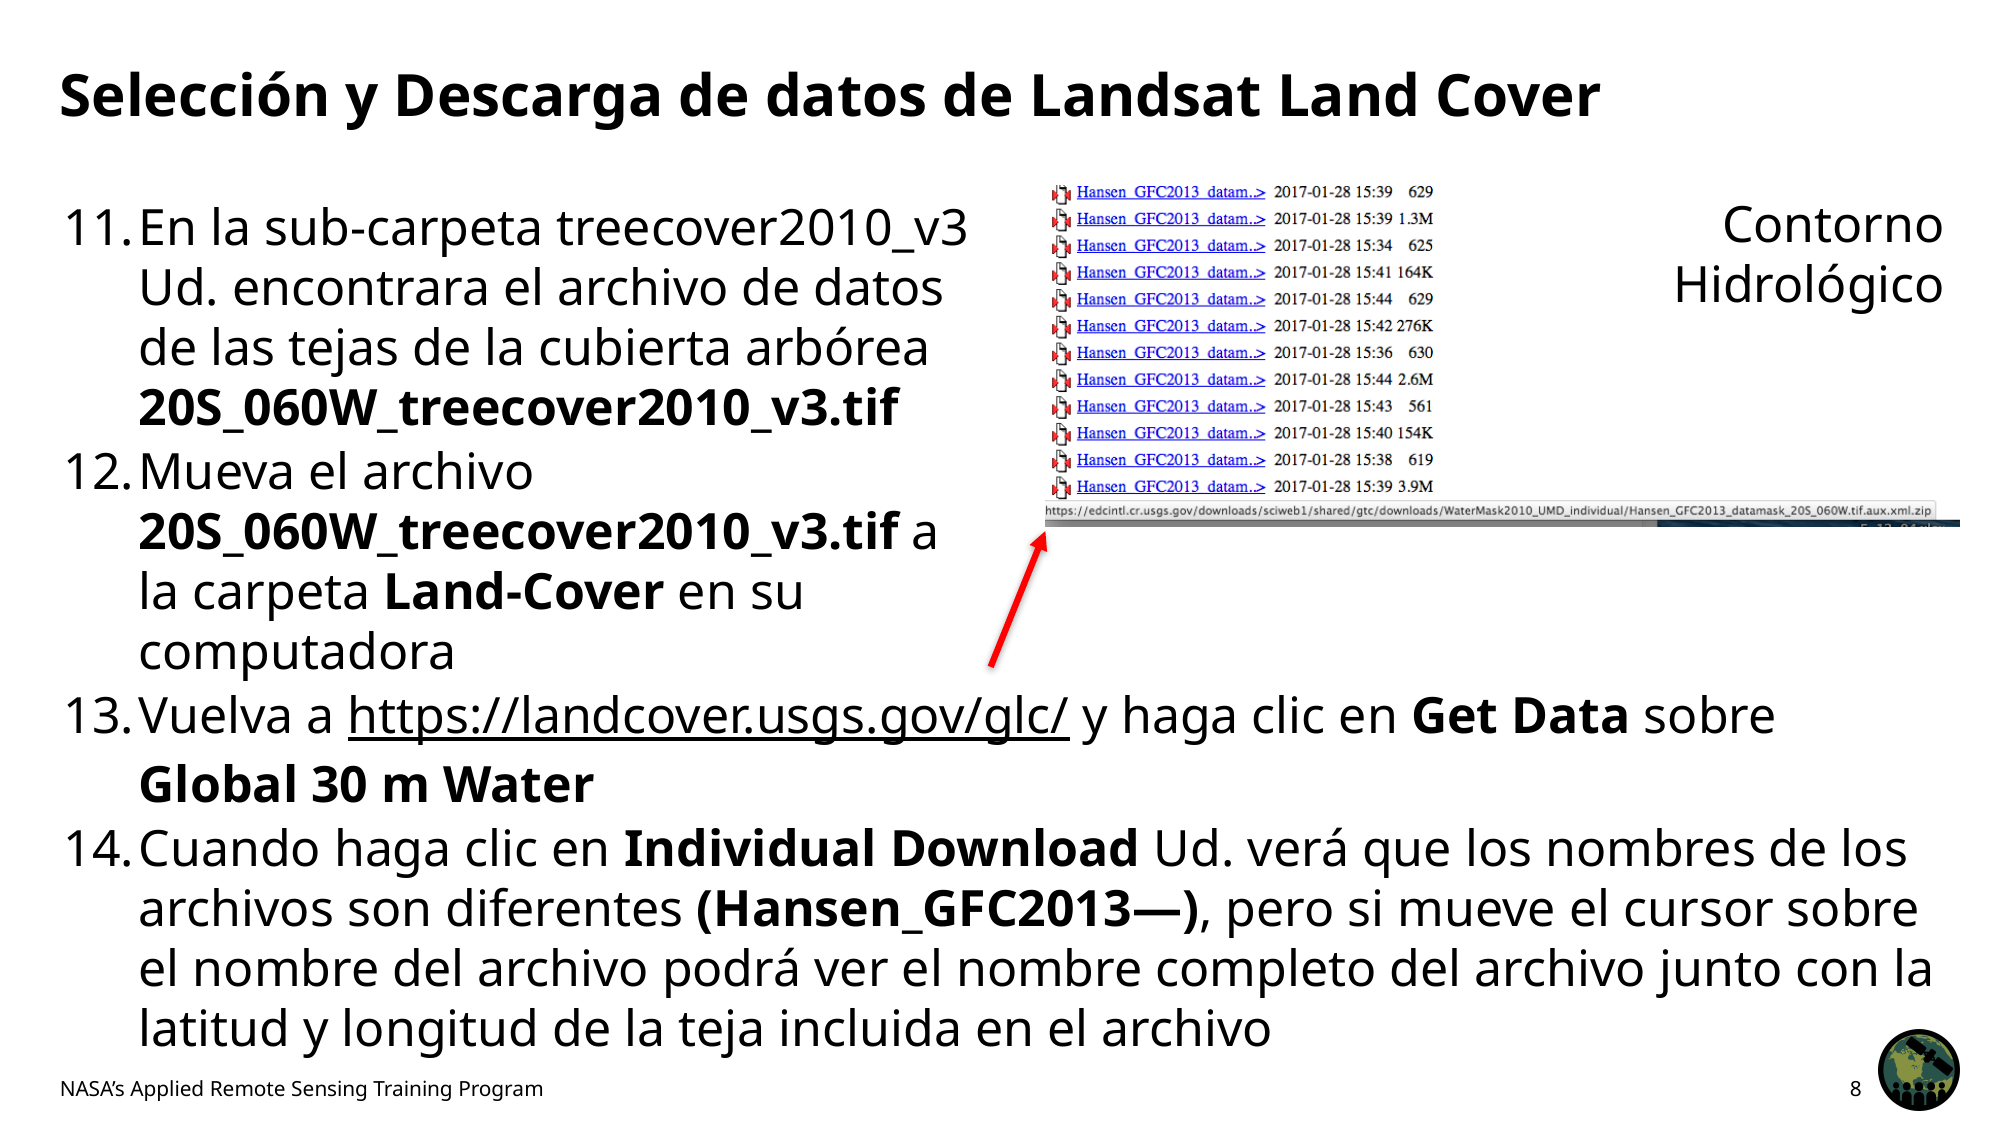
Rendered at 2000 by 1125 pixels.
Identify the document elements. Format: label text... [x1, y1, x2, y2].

title Selección y Descarga de datos de Landsat Land Cover [39, 45, 1960, 140]
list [1045, 185, 1960, 528]
list En la sub-carpeta treecover2010_v3 Ud. encontrara el archivo de datos de las tejas de la cubierta arbórea tile 20S_060W_treecover2010_v3.tif Mueva el archivo 20S_060W_treecover2010_v3.tif a la carpeta Land-Cover en su computadora Vuelva a https://landcover.usgs.gov/glc/ y haga clic en Get Data sobre Global 30 m Water Cuando haga clic en Individual Download Ud. verá que los nombres de los archivos son diferentes (Hansen_GFC2013—), pero si mueve el cursor sobre el nombre del archivo podrá ver el nombre completo del archivo junto con la latitud y longitud de la teja incluida en el archivo [39, 185, 1960, 1013]
picture [1878, 1029, 1960, 1111]
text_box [990, 530, 1046, 667]
